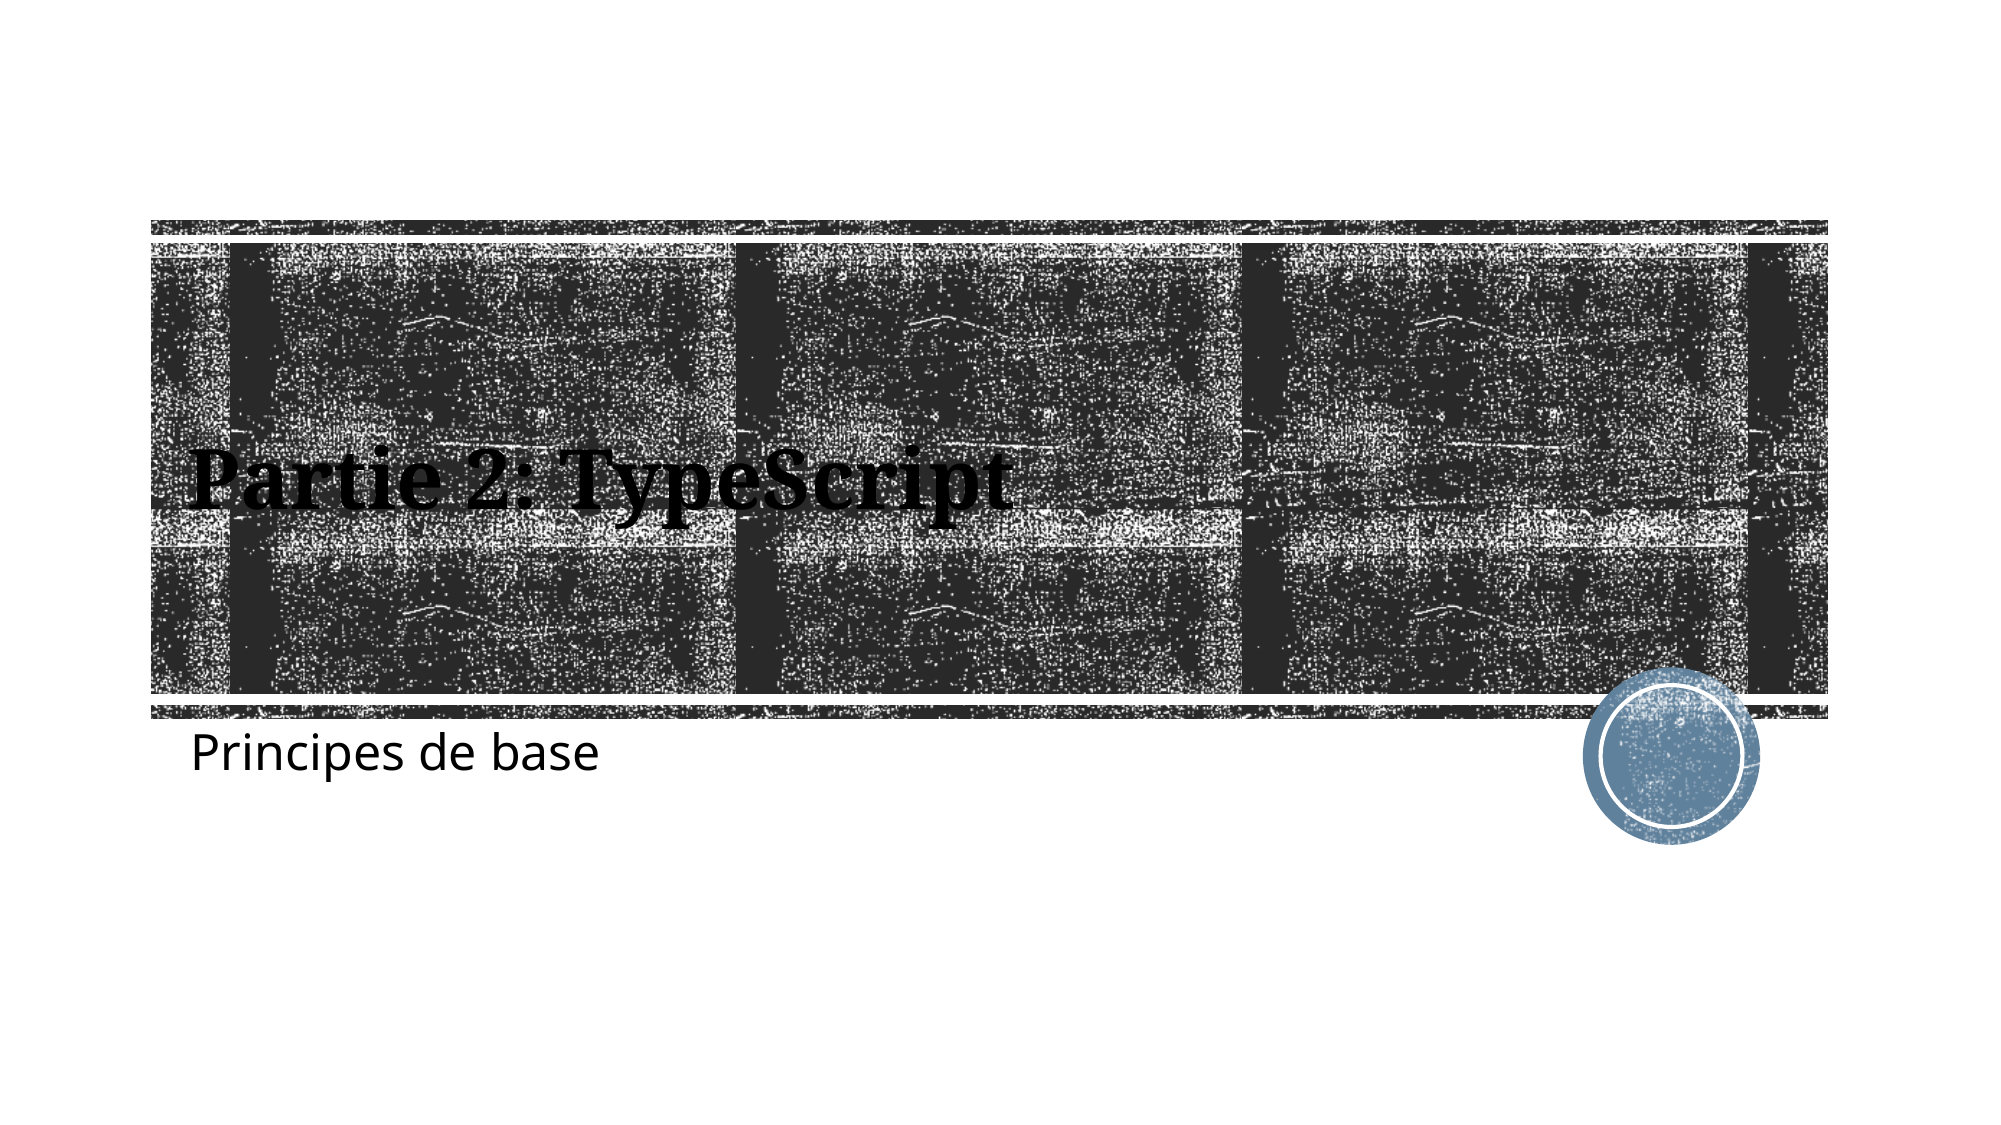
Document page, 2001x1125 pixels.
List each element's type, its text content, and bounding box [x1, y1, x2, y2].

subtitle Principes de base [175, 720, 1470, 896]
title Partie 2: TypeScript [151, 220, 1828, 733]
